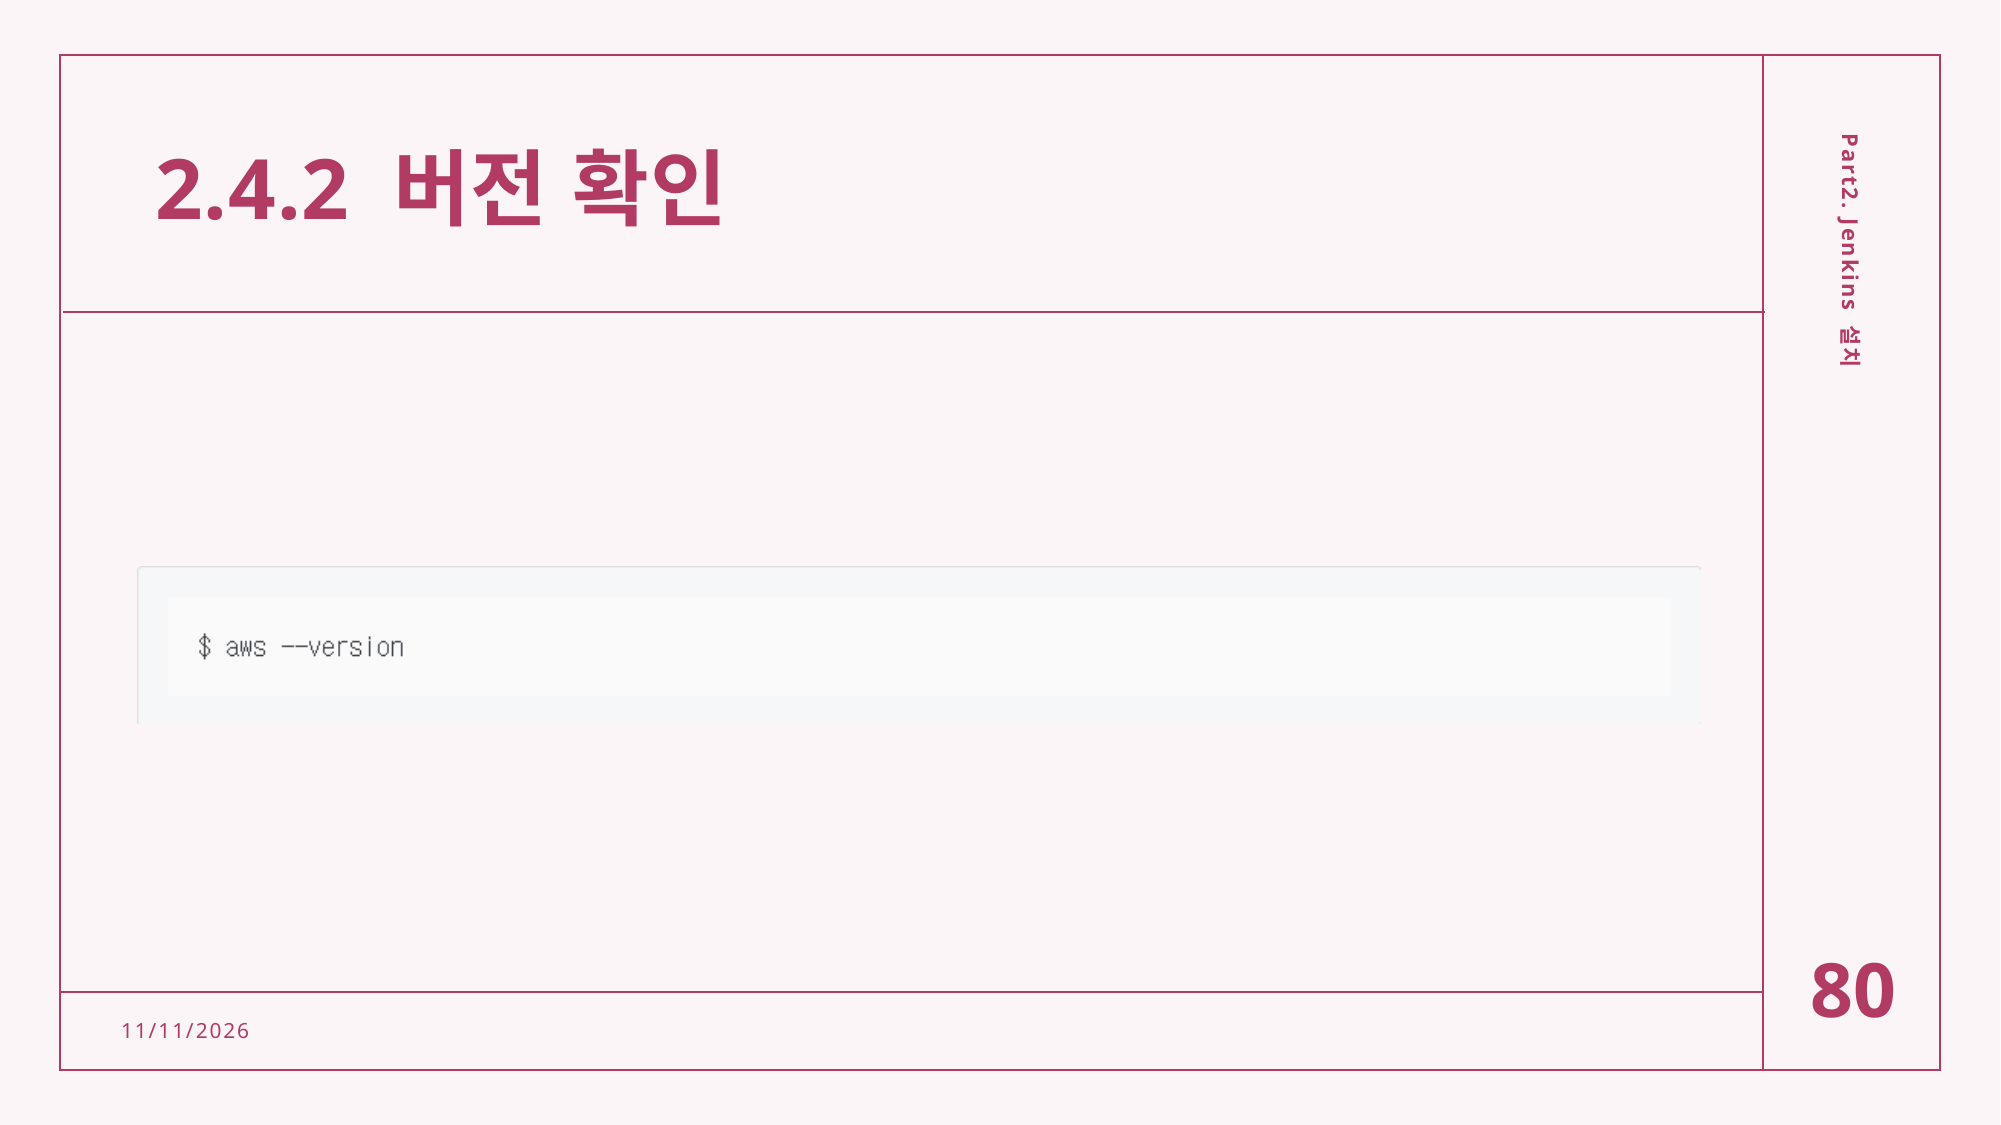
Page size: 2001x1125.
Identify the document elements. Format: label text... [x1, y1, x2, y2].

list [137, 566, 1701, 724]
slide_number 80 [1775, 930, 1932, 1055]
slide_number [103, 1007, 621, 1055]
footer Part2. Jenkins 설치 [1822, 115, 1883, 791]
title 2.4.2 버전 확인 [137, 89, 1701, 294]
